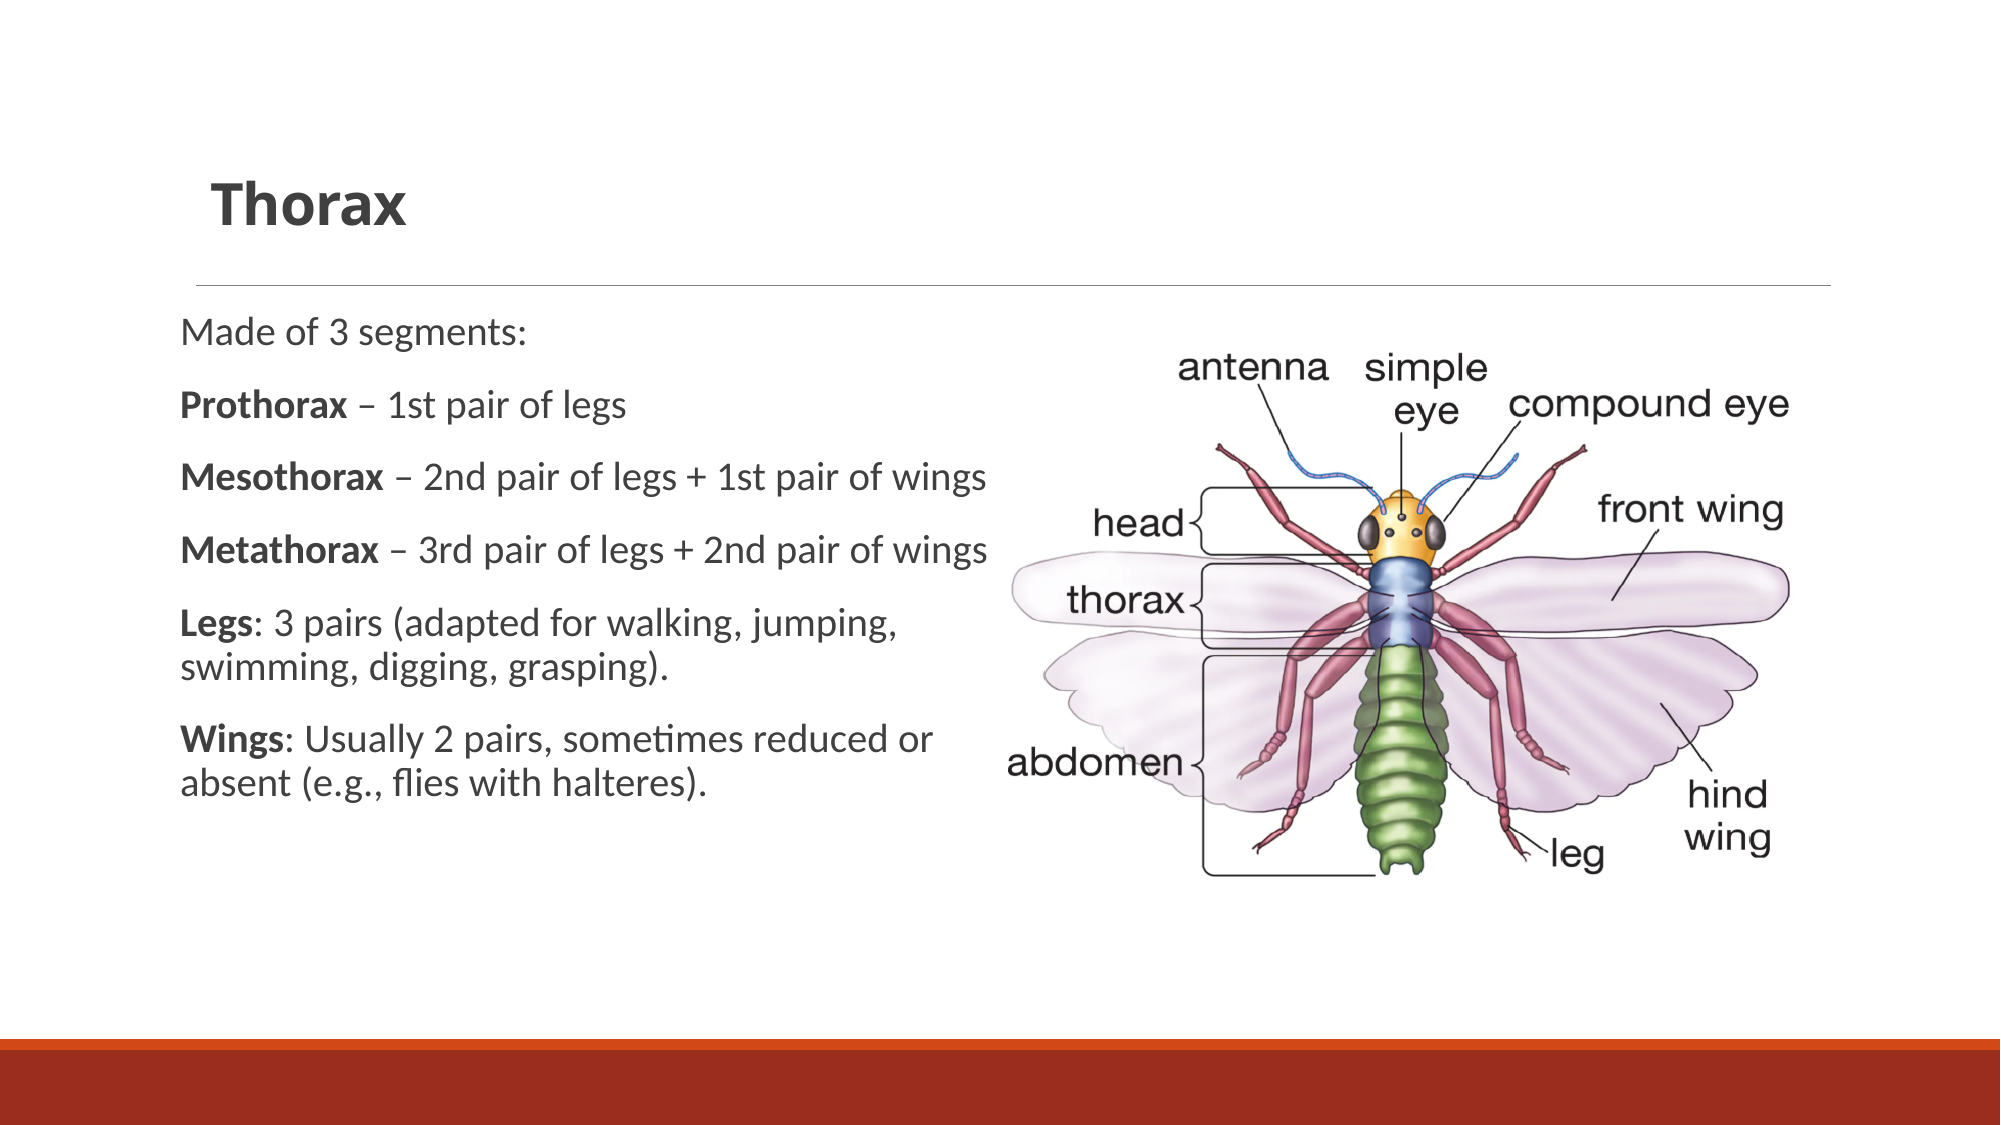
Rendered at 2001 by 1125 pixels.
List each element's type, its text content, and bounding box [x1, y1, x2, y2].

title Thorax [180, 111, 1830, 365]
list Made of 3 segments: Prothorax – 1st pair of legs Mesothorax – 2nd pair of legs + 1st pair of wings Metathorax – 3rd pair of legs + 2nd pair of wings Legs: 3 pairs (adapted for walking, jumping, swimming, digging, grasping). Wings: Usually 2 pairs, sometimes reduced or absent (e.g., flies with halteres). [180, 302, 1000, 963]
picture [999, 338, 1798, 886]
